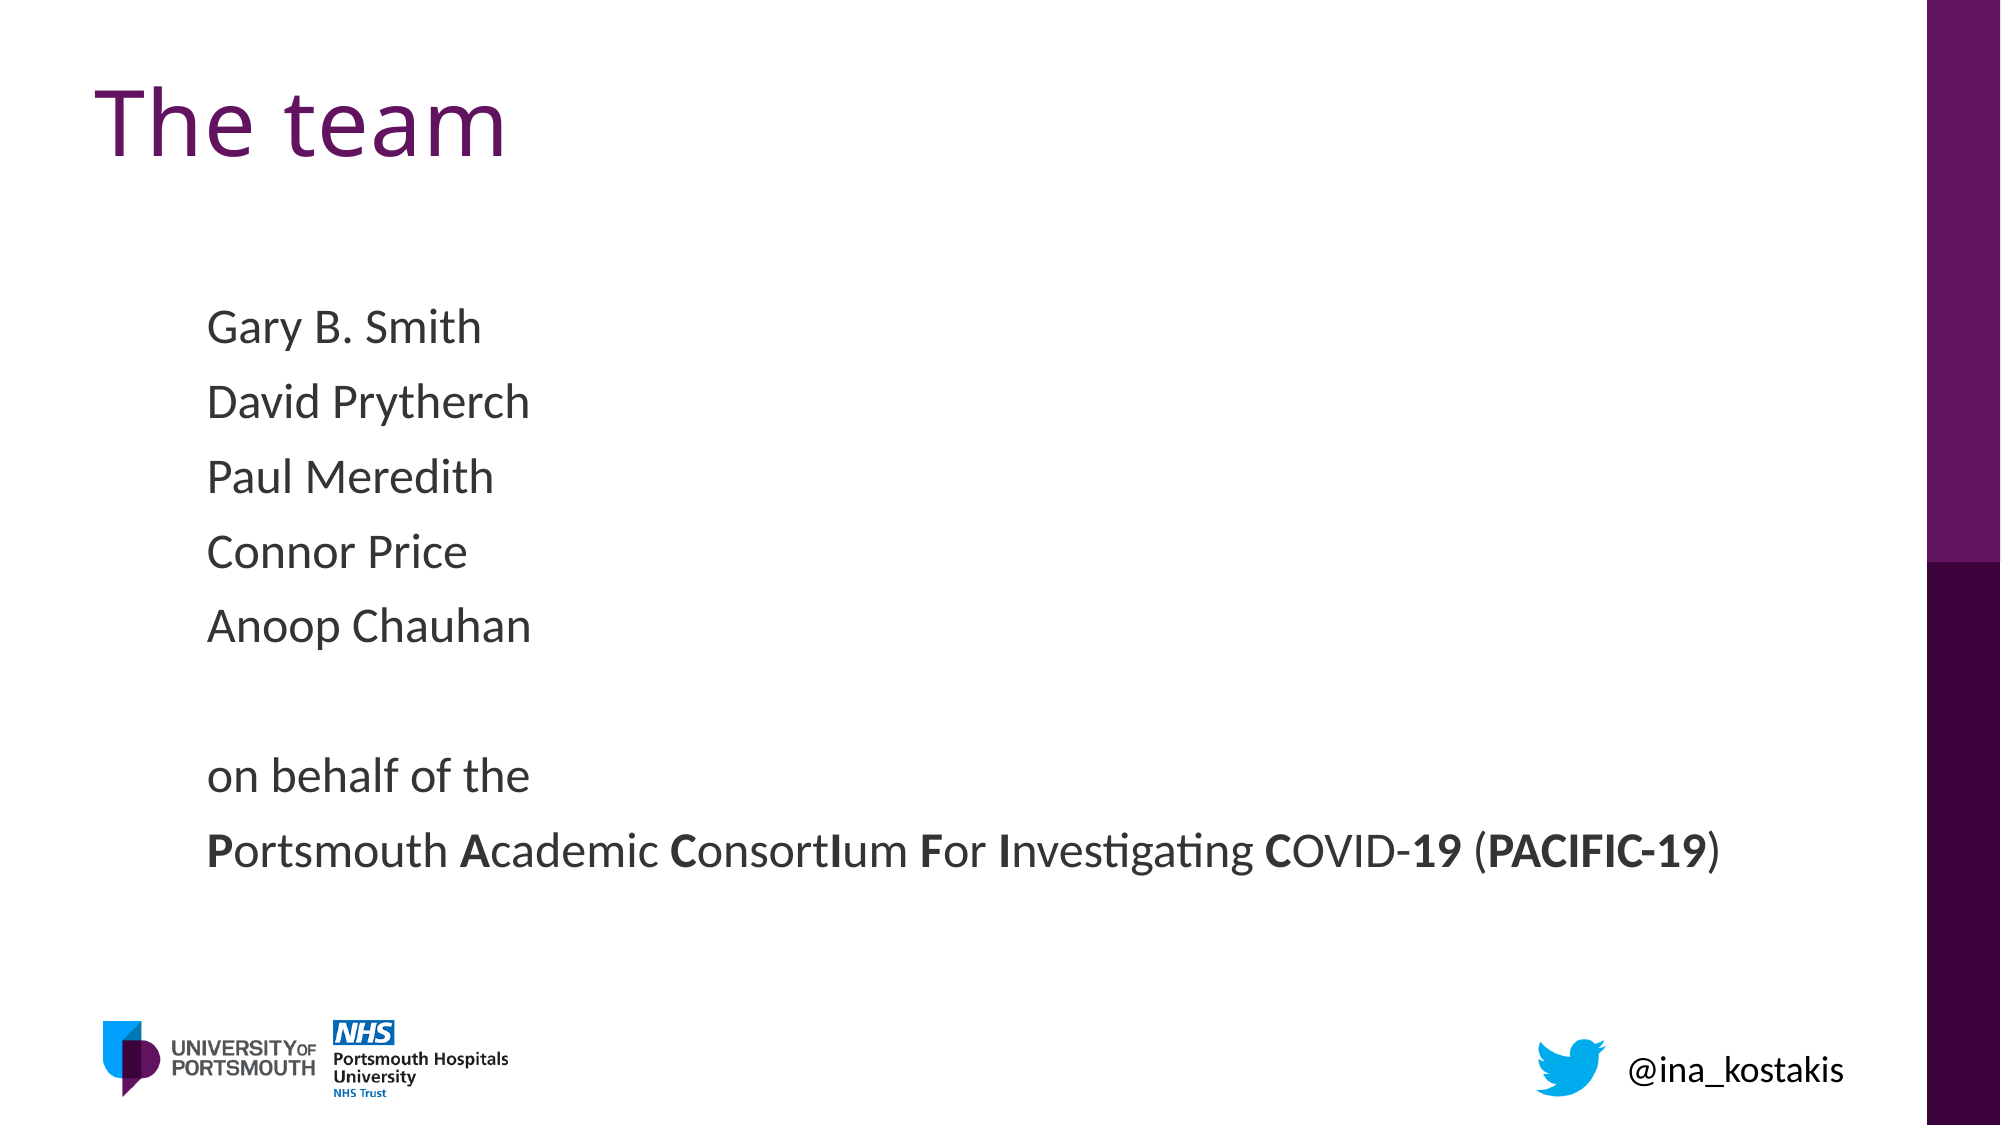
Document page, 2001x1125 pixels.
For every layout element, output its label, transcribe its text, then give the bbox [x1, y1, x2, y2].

title The team [79, 91, 1908, 279]
picture [1511, 1020, 1630, 1125]
picture [103, 1021, 316, 1097]
list Gary B. Smith David Prytherch Paul Meredith Connor Price Anoop Chauhan on behalf of the Portsmouth Academic ConsortIum For Investigating COVID-19 (PACIFIC-19) [192, 293, 2000, 1020]
picture [333, 1020, 508, 1097]
